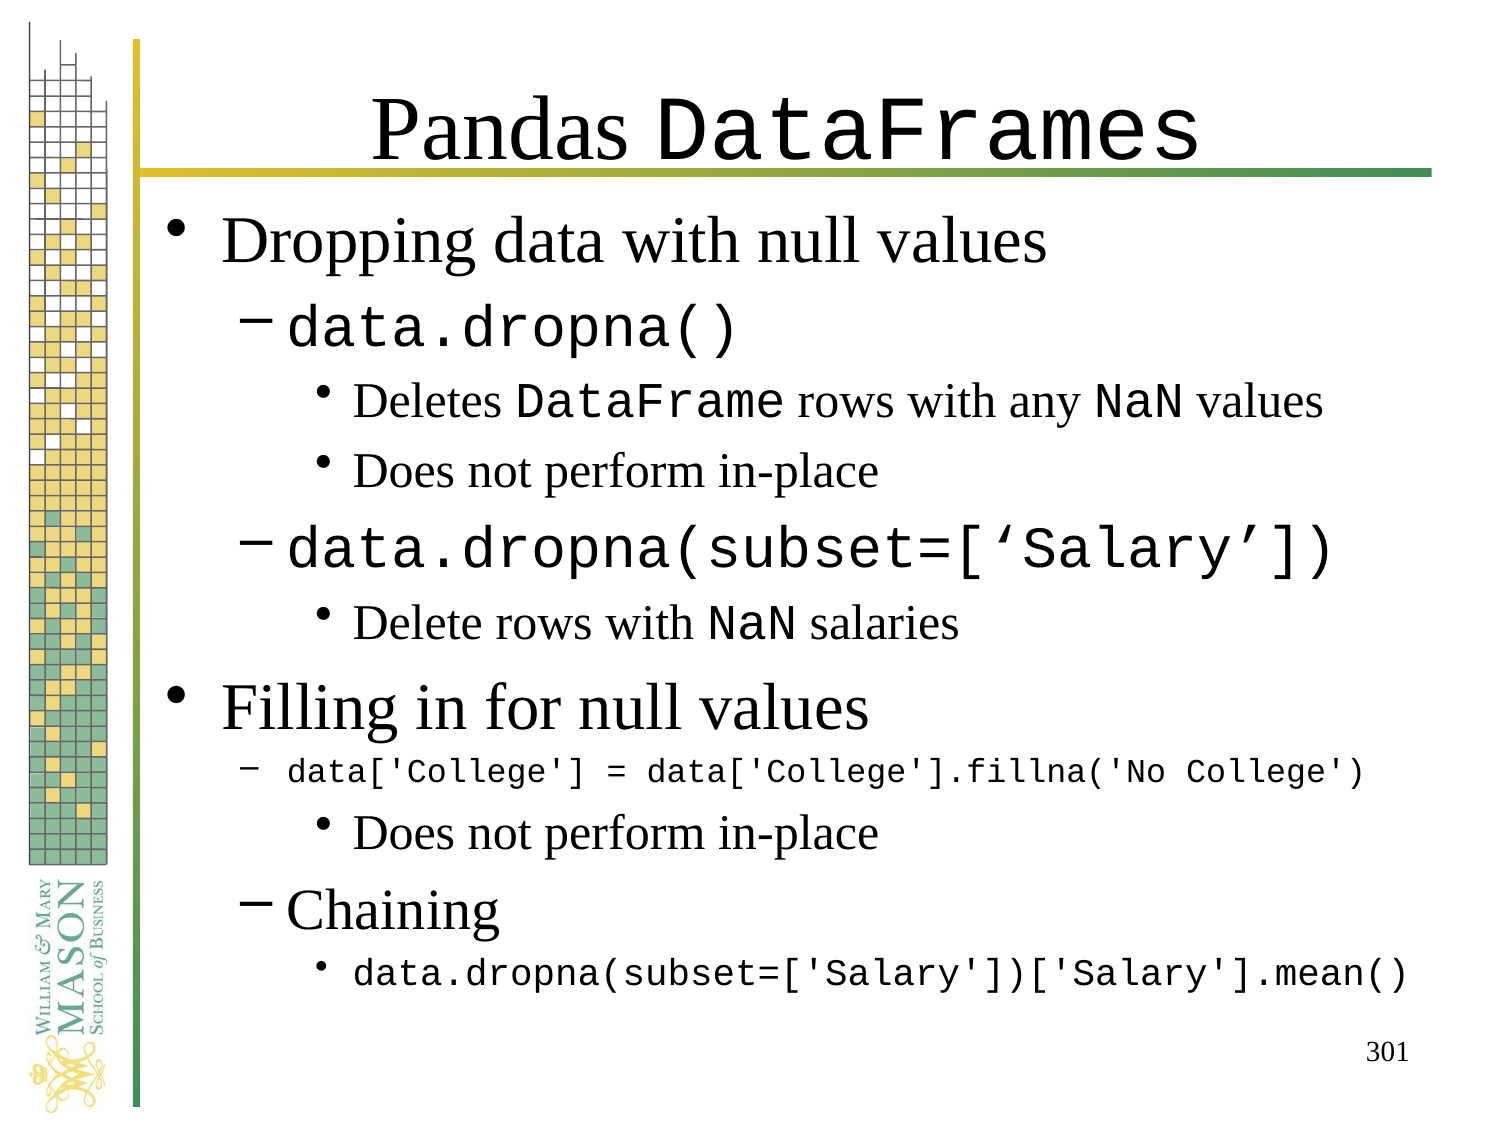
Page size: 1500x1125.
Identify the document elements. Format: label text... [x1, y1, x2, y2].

title Naming Variables [29, 879, 107, 1113]
slide_number 301 [1048, 1024, 1426, 1103]
title Pandas DataFrames [150, 45, 1425, 188]
list Dropping data with null values data.dropna() Deletes DataFrame rows with any NaN values Does not perform in-place data.dropna(subset=[‘Salary’]) Delete rows with NaN salaries Filling in for null values data['College'] = data['College'].fillna('No College') Does not perform in-place Chaining data.dropna(subset=['Salary'])['Salary'].mean() [150, 188, 1500, 1005]
